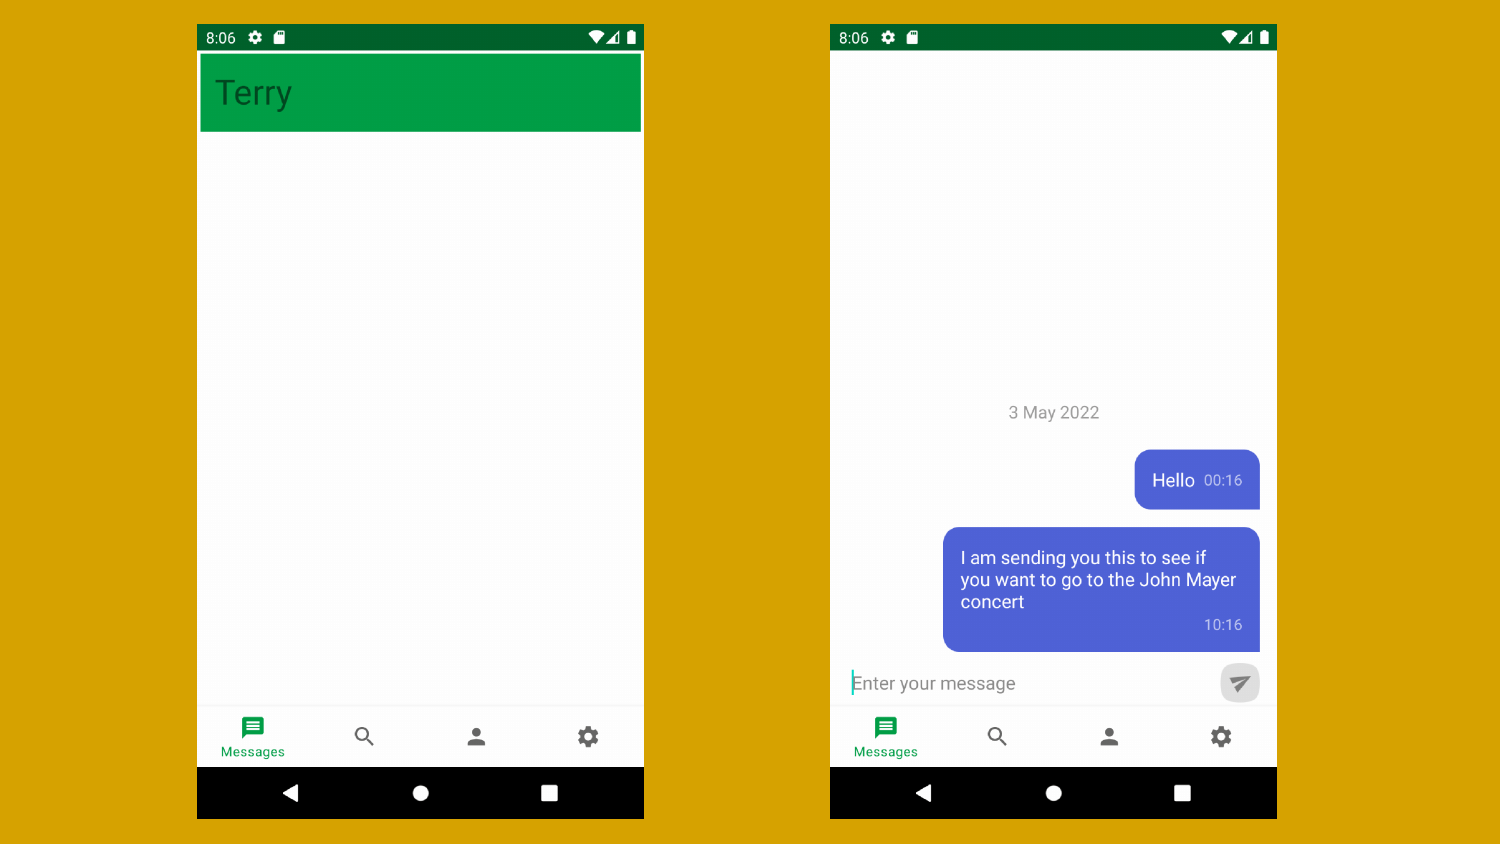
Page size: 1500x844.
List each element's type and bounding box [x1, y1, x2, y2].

picture [830, 24, 1278, 819]
picture [196, 24, 644, 819]
